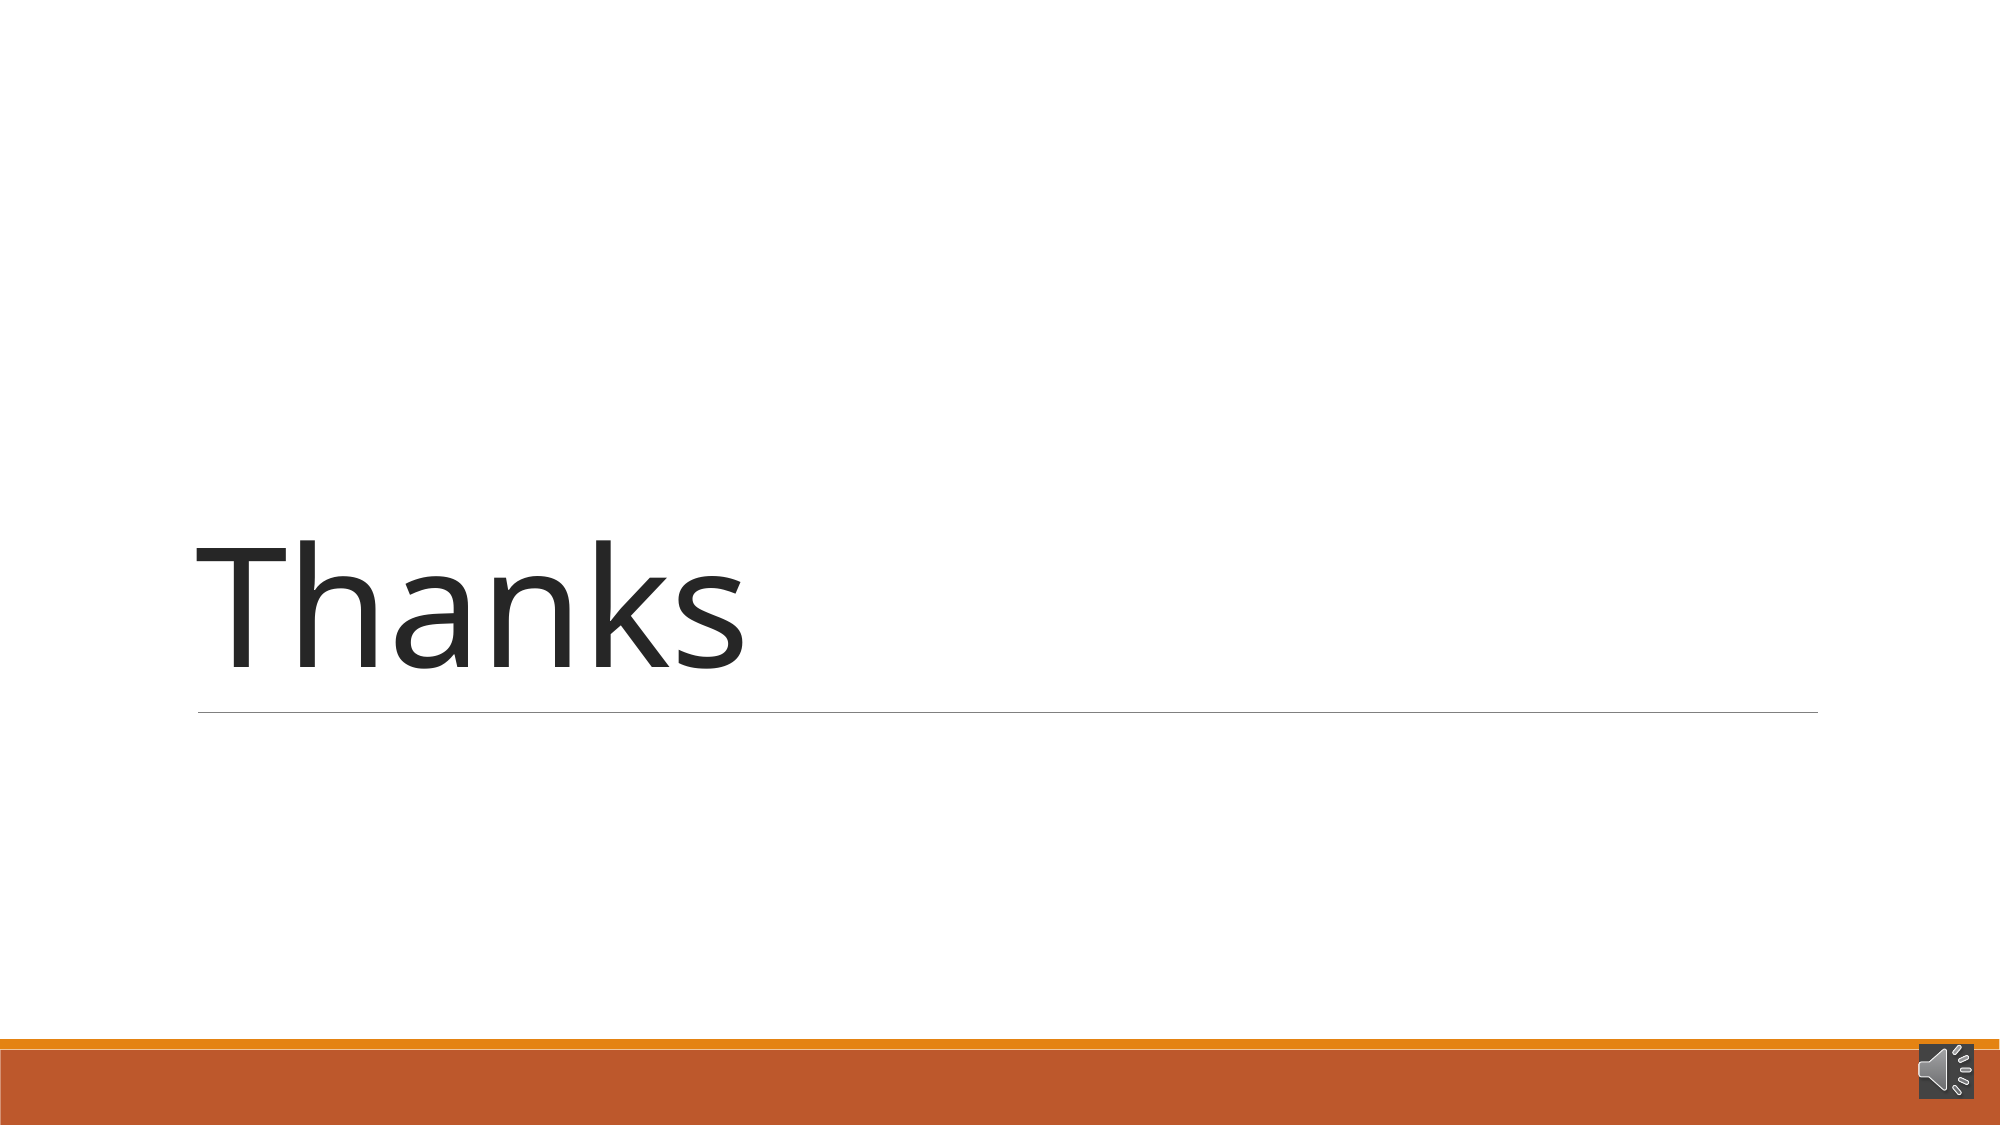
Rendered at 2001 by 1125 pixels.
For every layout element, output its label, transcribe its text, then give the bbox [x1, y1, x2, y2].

picture [1917, 1042, 1976, 1101]
title Thanks [180, 124, 1830, 710]
